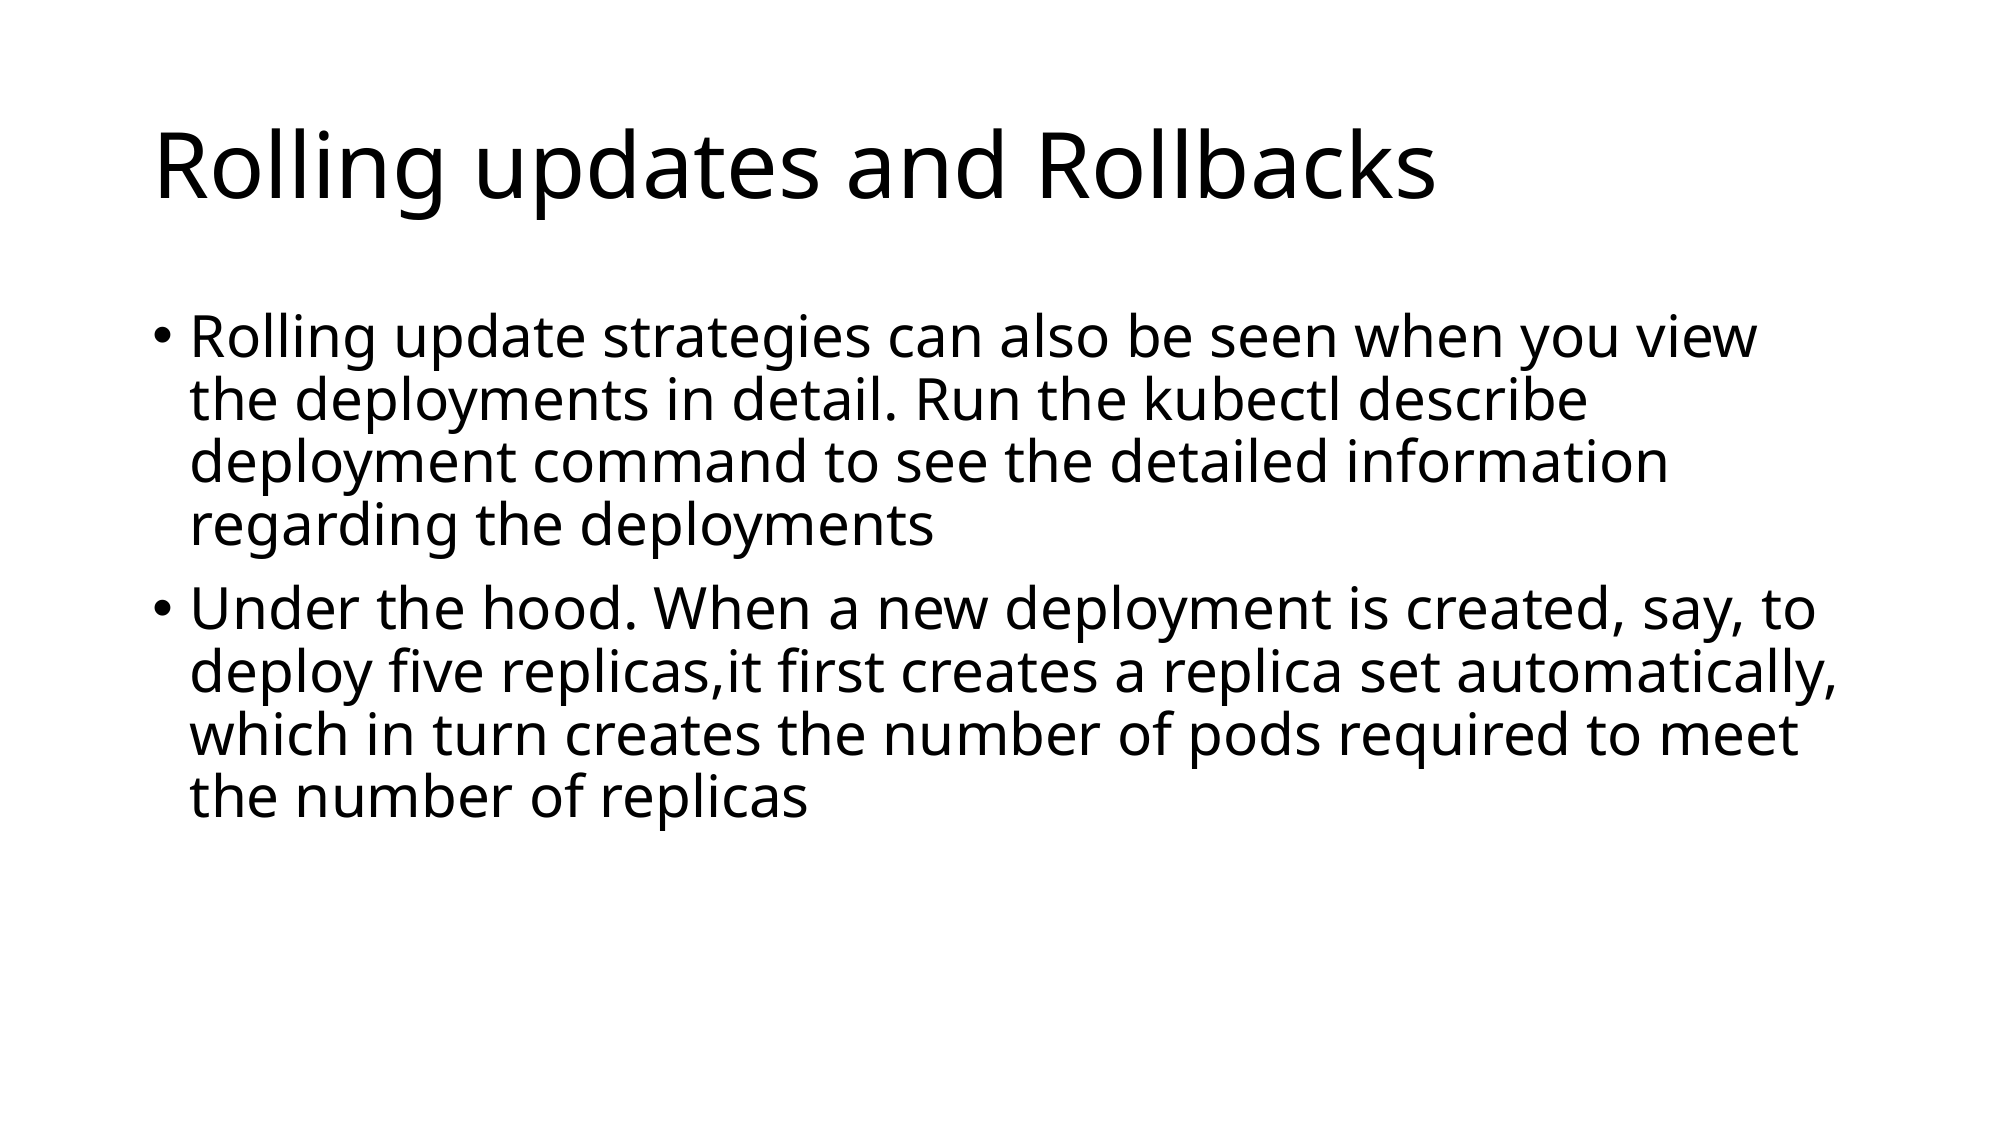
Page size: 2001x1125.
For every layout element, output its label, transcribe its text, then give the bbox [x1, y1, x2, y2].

title Rolling updates and Rollbacks [137, 59, 1863, 278]
list Rolling update strategies can also be seen when you view the deployments in detail. Run the kubectl describe deployment command to see the detailed information regarding the deployments Under the hood. When a new deployment is created, say, to deploy five replicas,it first creates a replica set automatically, which in turn creates the number of pods required to meet the number of replicas [137, 299, 1863, 1014]
